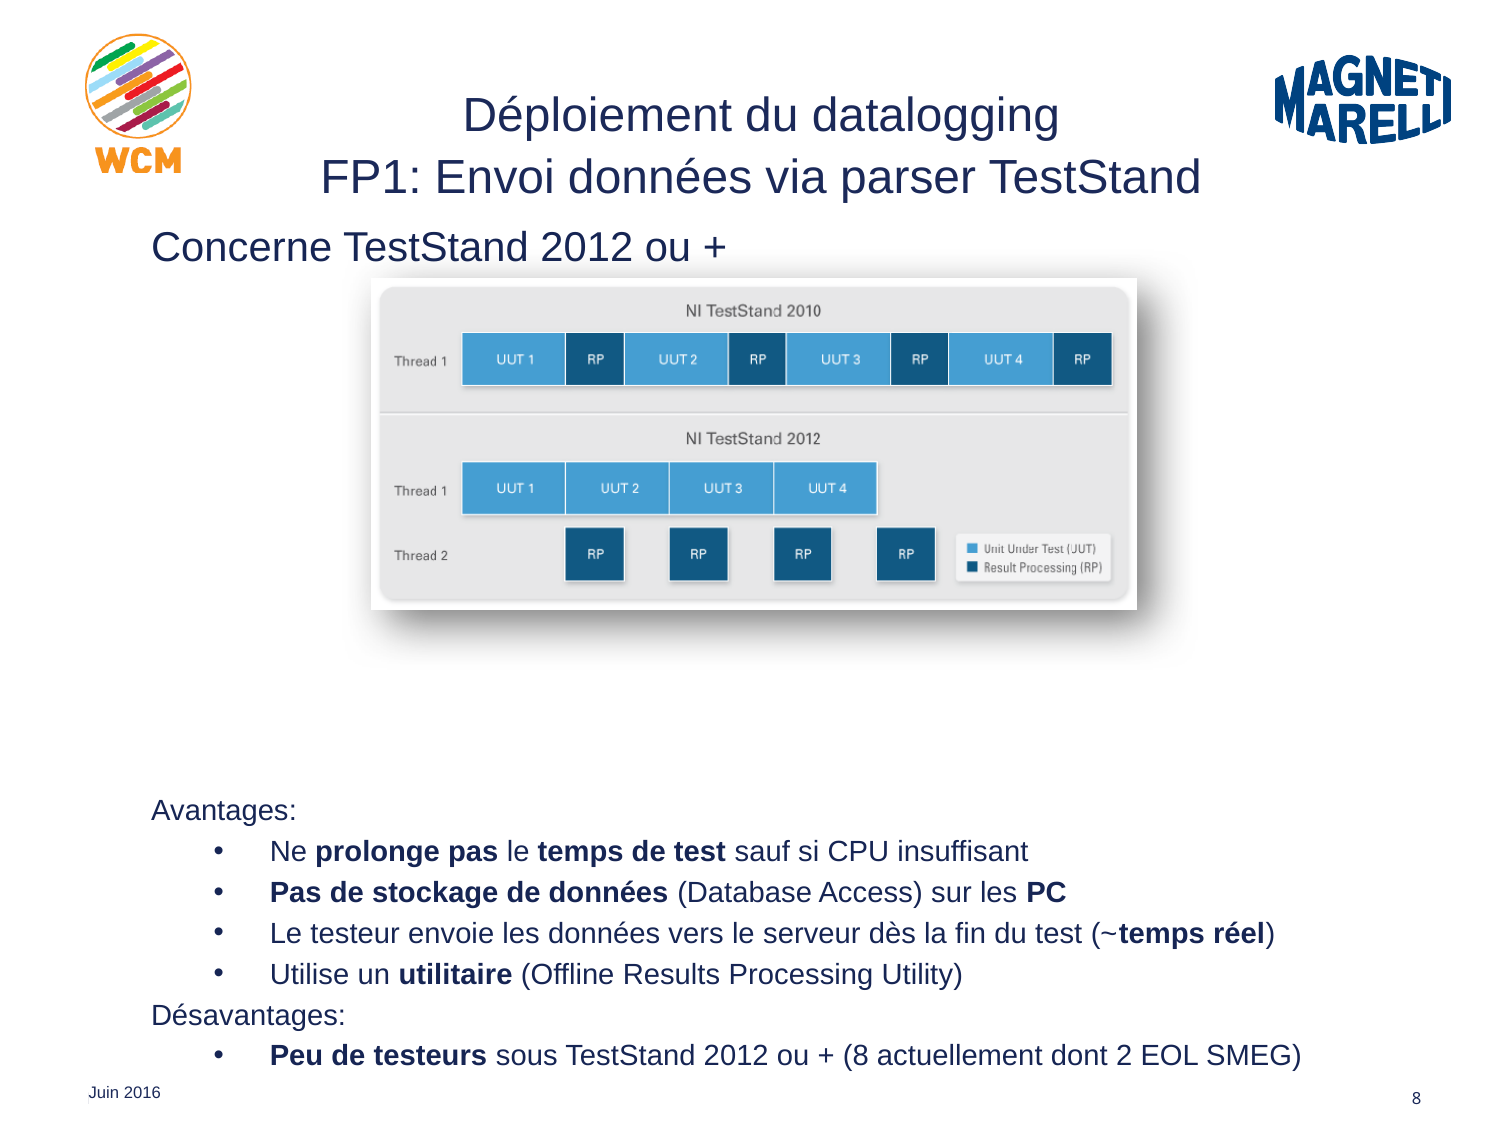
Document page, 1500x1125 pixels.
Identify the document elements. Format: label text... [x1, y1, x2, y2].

picture [53, 31, 231, 173]
picture [371, 278, 1138, 610]
picture [1275, 11, 1451, 188]
title Déploiement du datalogging FP1: Envoi données via parser TestStand [289, 78, 1235, 220]
slide_number 8 [1396, 1079, 1463, 1118]
footer Juin 2016 [88, 1082, 183, 1115]
list Concerne TestStand 2012 ou + Avantages: Ne prolonge pas le temps de test sauf si CPU insuffisant Pas de stockage de données (Database Access) sur les PC Le testeur envoie les données vers le serveur dès la fin du test (~temps réel) Utilise un utilitaire (Offline Results Processing Utility) Désavantages: Peu de testeurs sous TestStand 2012 ou + (8 actuellement dont 2 EOL SMEG) Exemple  Testeur EOL SMEG02 ~15 secondes d’importation par fichier contenant 2 pièces (Head0 & Head1) [88, 219, 1438, 1013]
